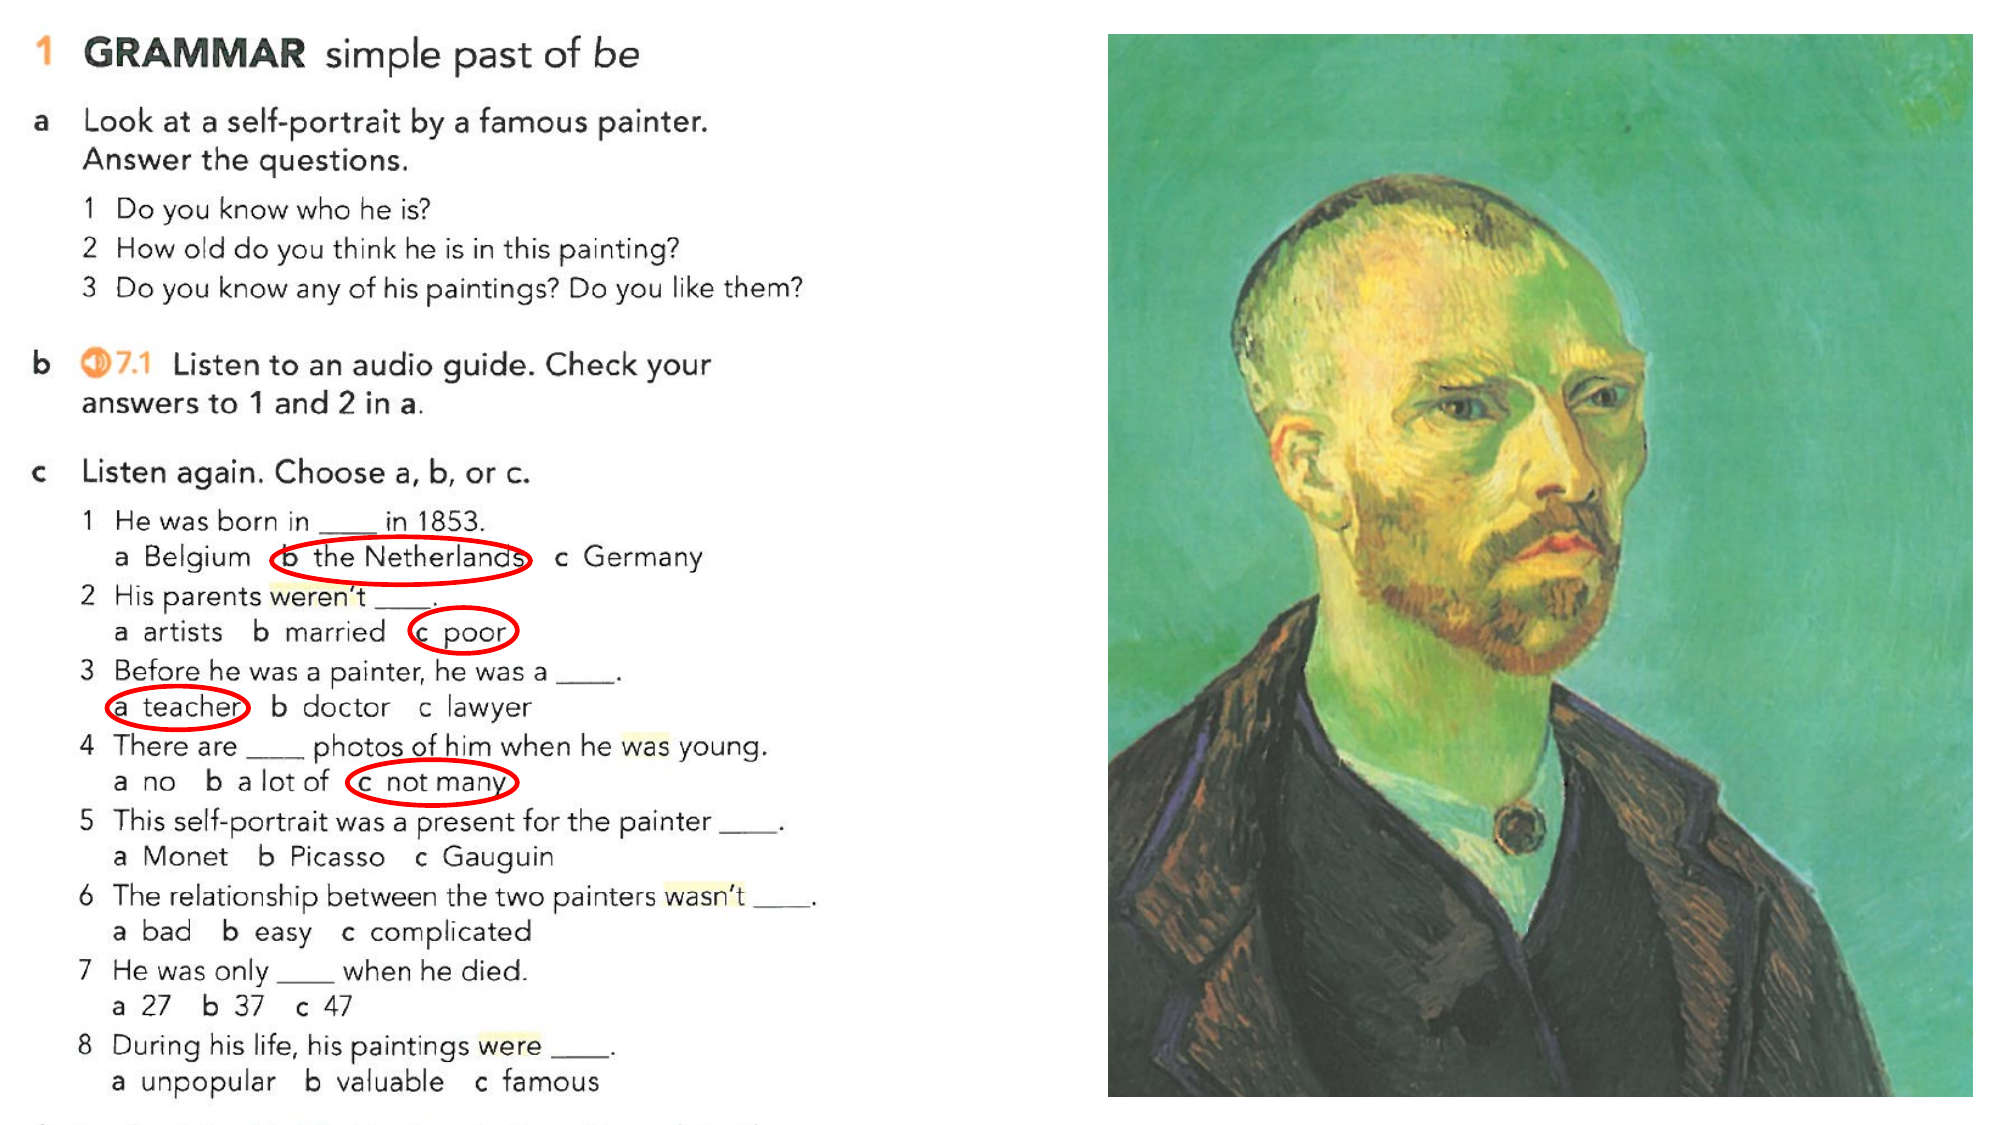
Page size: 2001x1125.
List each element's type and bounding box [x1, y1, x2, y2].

picture [1108, 34, 1973, 1097]
list [0, 5, 842, 1125]
